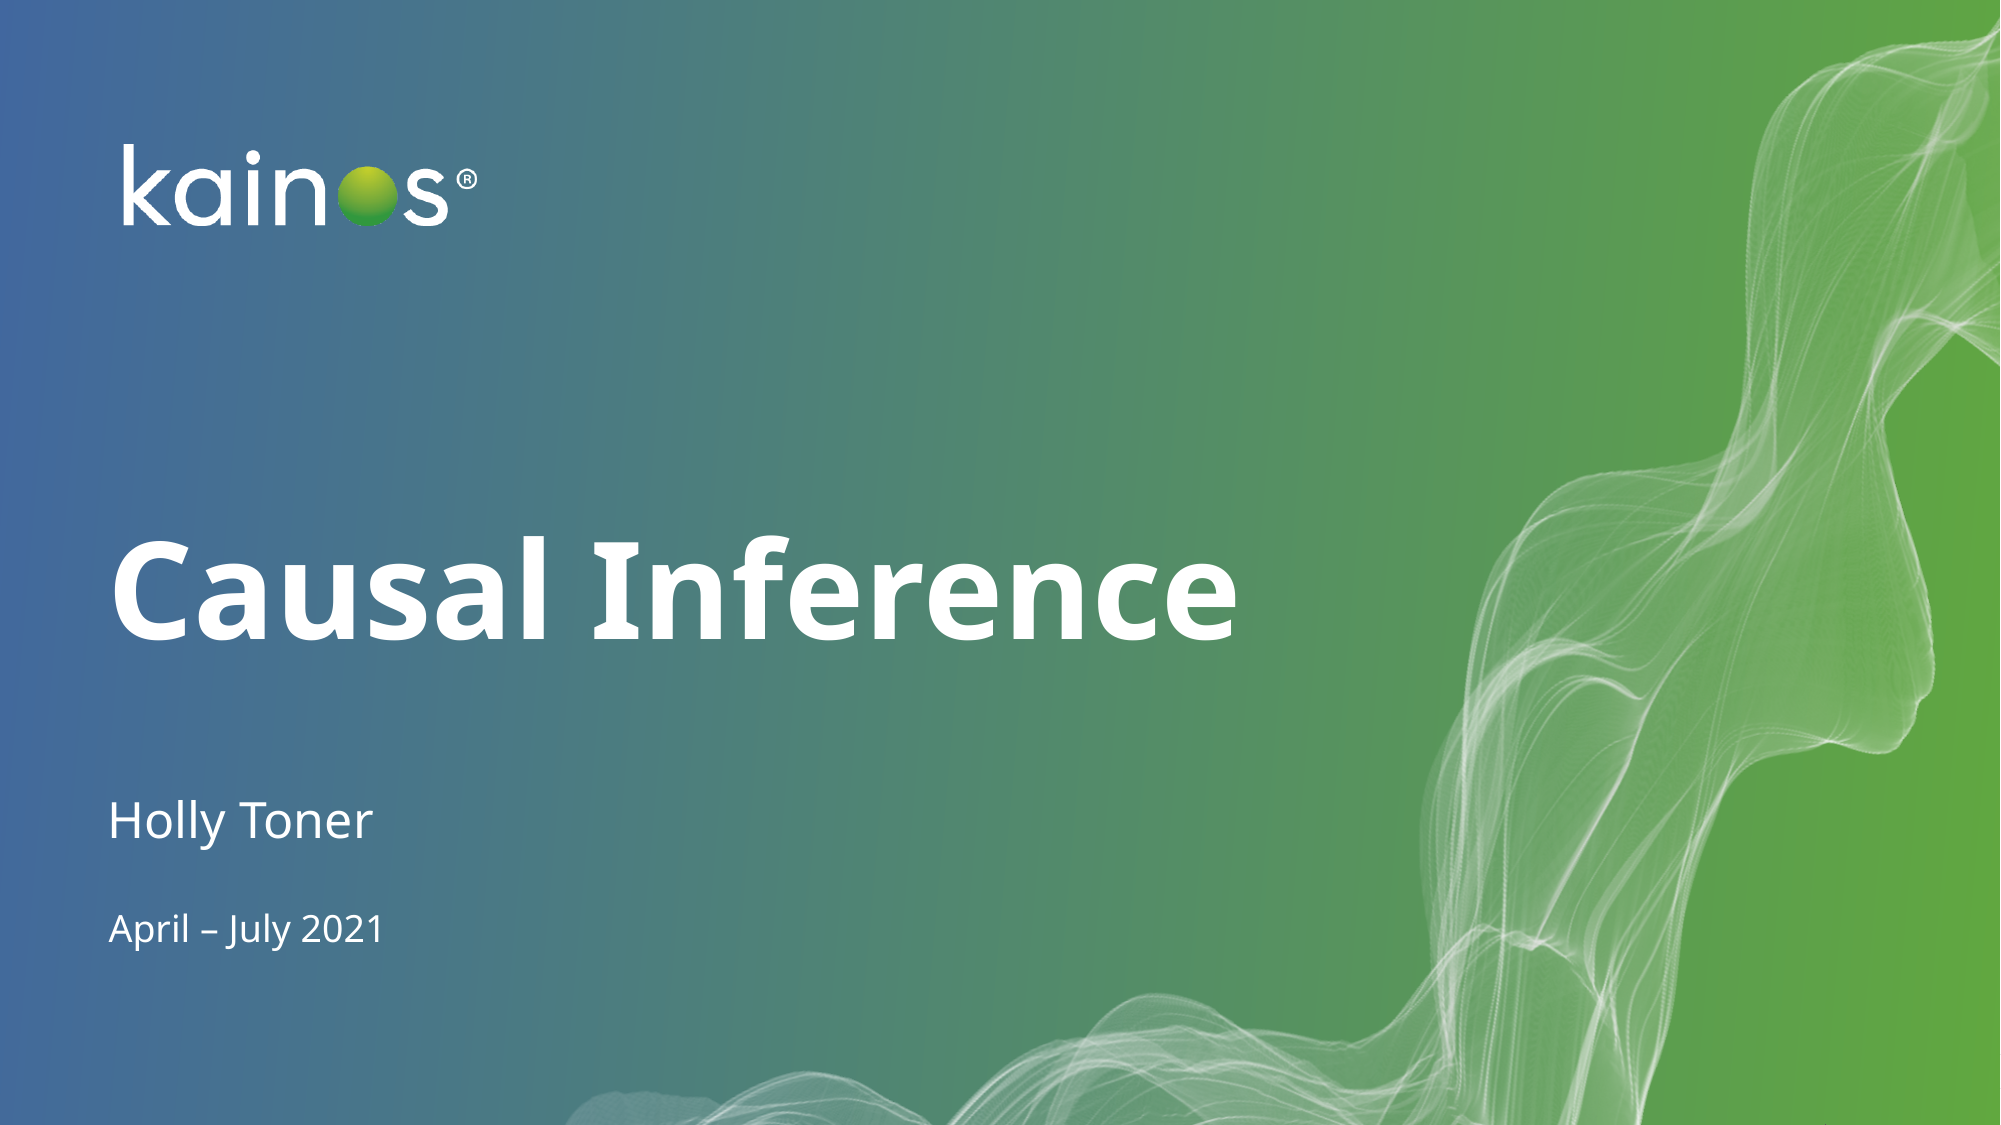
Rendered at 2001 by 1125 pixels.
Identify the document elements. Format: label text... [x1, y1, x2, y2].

picture [562, 0, 2000, 1125]
title Causal Inference [92, 409, 1719, 763]
list April – July 2021 [93, 885, 1381, 976]
picture [123, 144, 477, 226]
subtitle Holly Toner [92, 777, 1381, 868]
